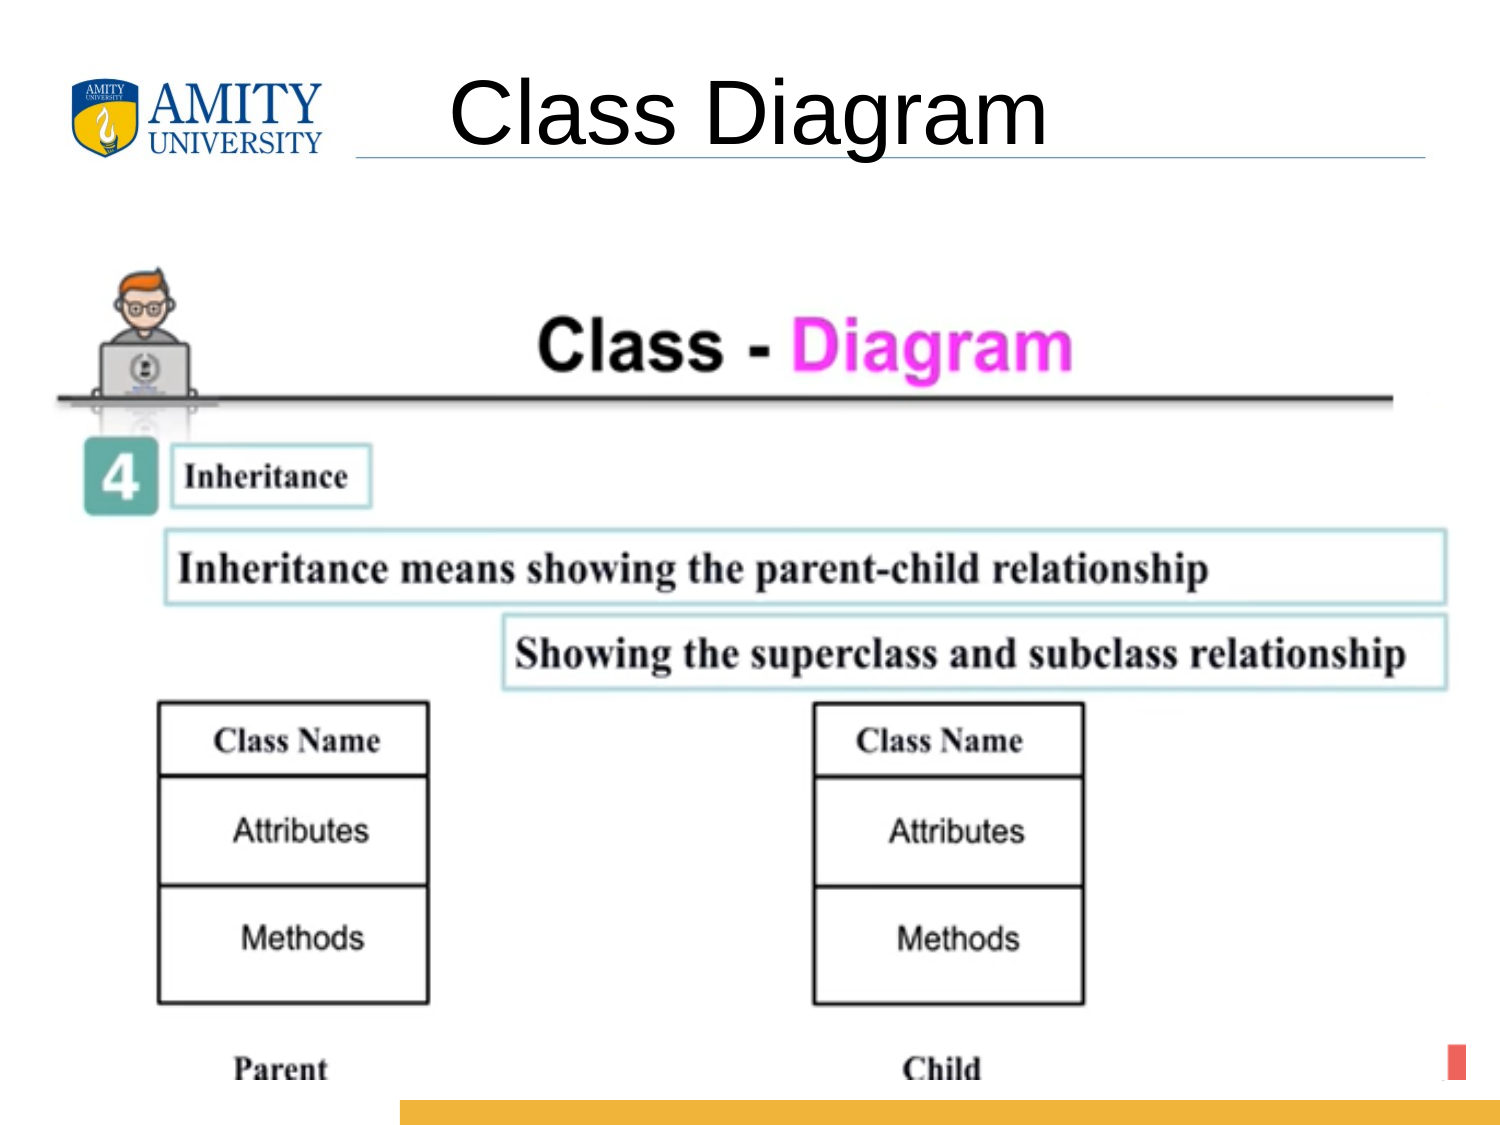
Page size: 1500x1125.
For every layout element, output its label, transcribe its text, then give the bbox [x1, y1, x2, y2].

picture [0, 0, 1500, 188]
title Class Diagram [75, 45, 1425, 233]
picture [37, 262, 1466, 1081]
slide_number 79 [1115, 1087, 1466, 1125]
